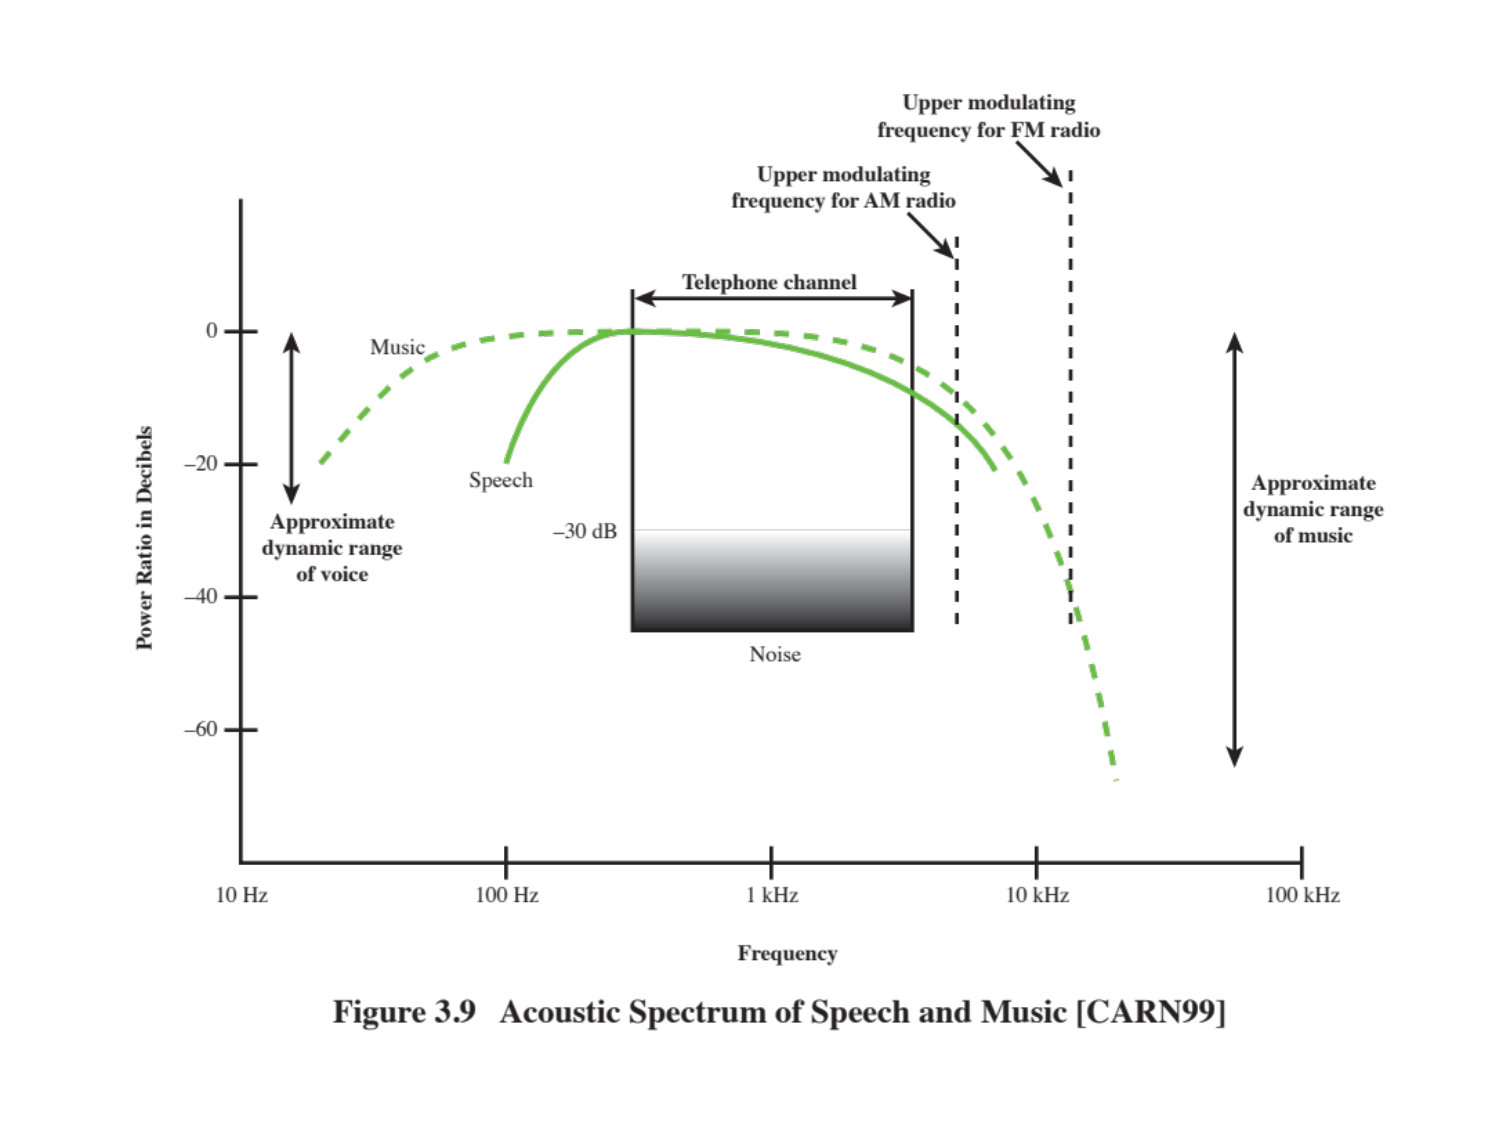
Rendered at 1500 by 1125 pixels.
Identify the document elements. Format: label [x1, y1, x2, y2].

picture [99, 74, 1424, 1055]
